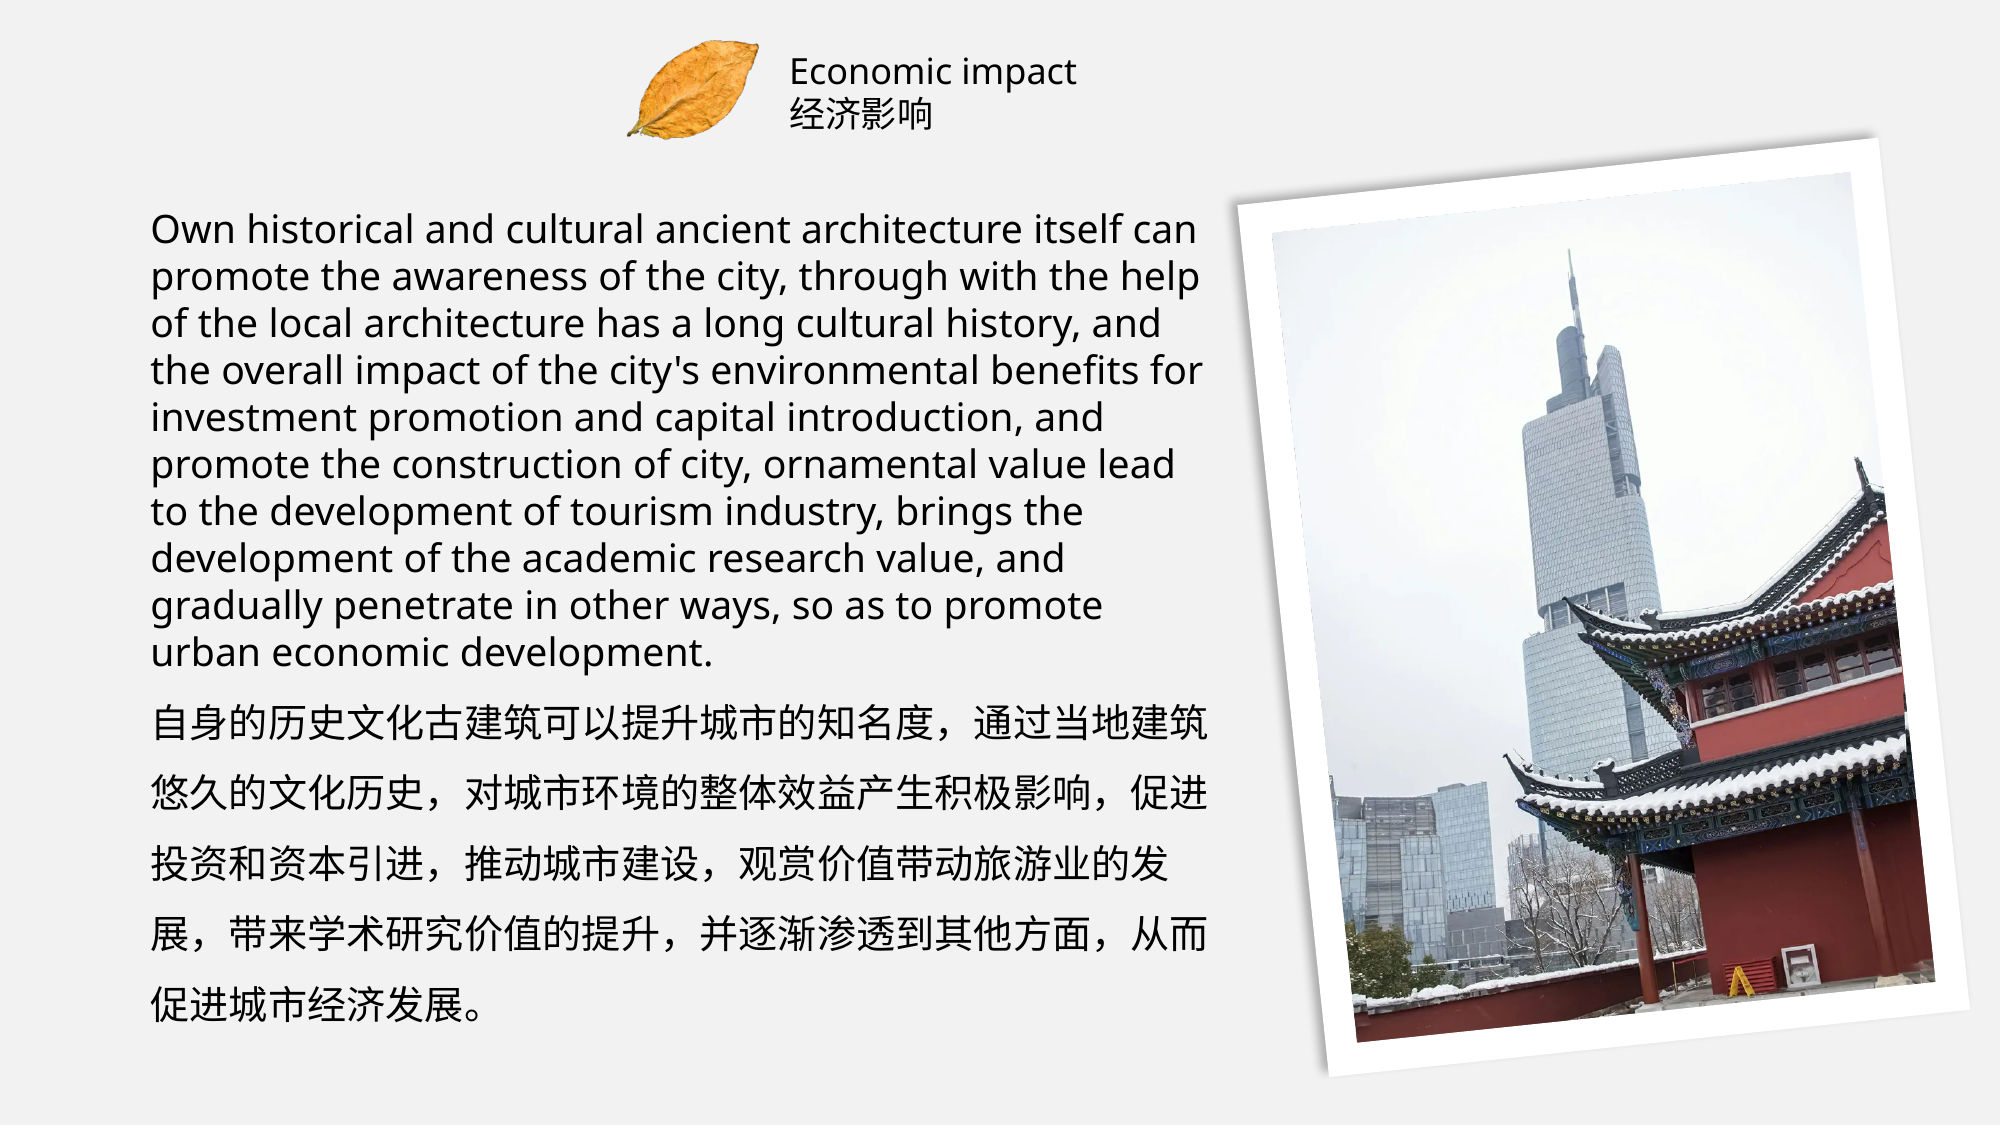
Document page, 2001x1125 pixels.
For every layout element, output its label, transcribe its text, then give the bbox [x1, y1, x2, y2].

picture [604, 14, 782, 171]
text_box Economic impact 经济影响 [782, 44, 1365, 140]
picture [1272, 173, 1935, 1042]
text_box Own historical and cultural ancient architecture itself can promote the awareness of the city, through with the help of the local architecture has a long cultural history, and the overall impact of the city's environmental benefits for investment promotion and capital introduction, and promote the construction of city, ornamental value lead to the development of tourism industry, brings the development of the academic research value, and gradually penetrate in other ways, so as to promote urban economic development. 自身的历史文化古建筑可以提升城市的知名度，通过当地建筑悠久的文化历史，对城市环境的整体效益产生积极影响，促进投资和资本引进，推动城市建设，观赏价值带动旅游业的发展，带来学术研究价值的提升，并逐渐渗透到其他方面，从而促进城市经济发展。 [144, 200, 1232, 1040]
